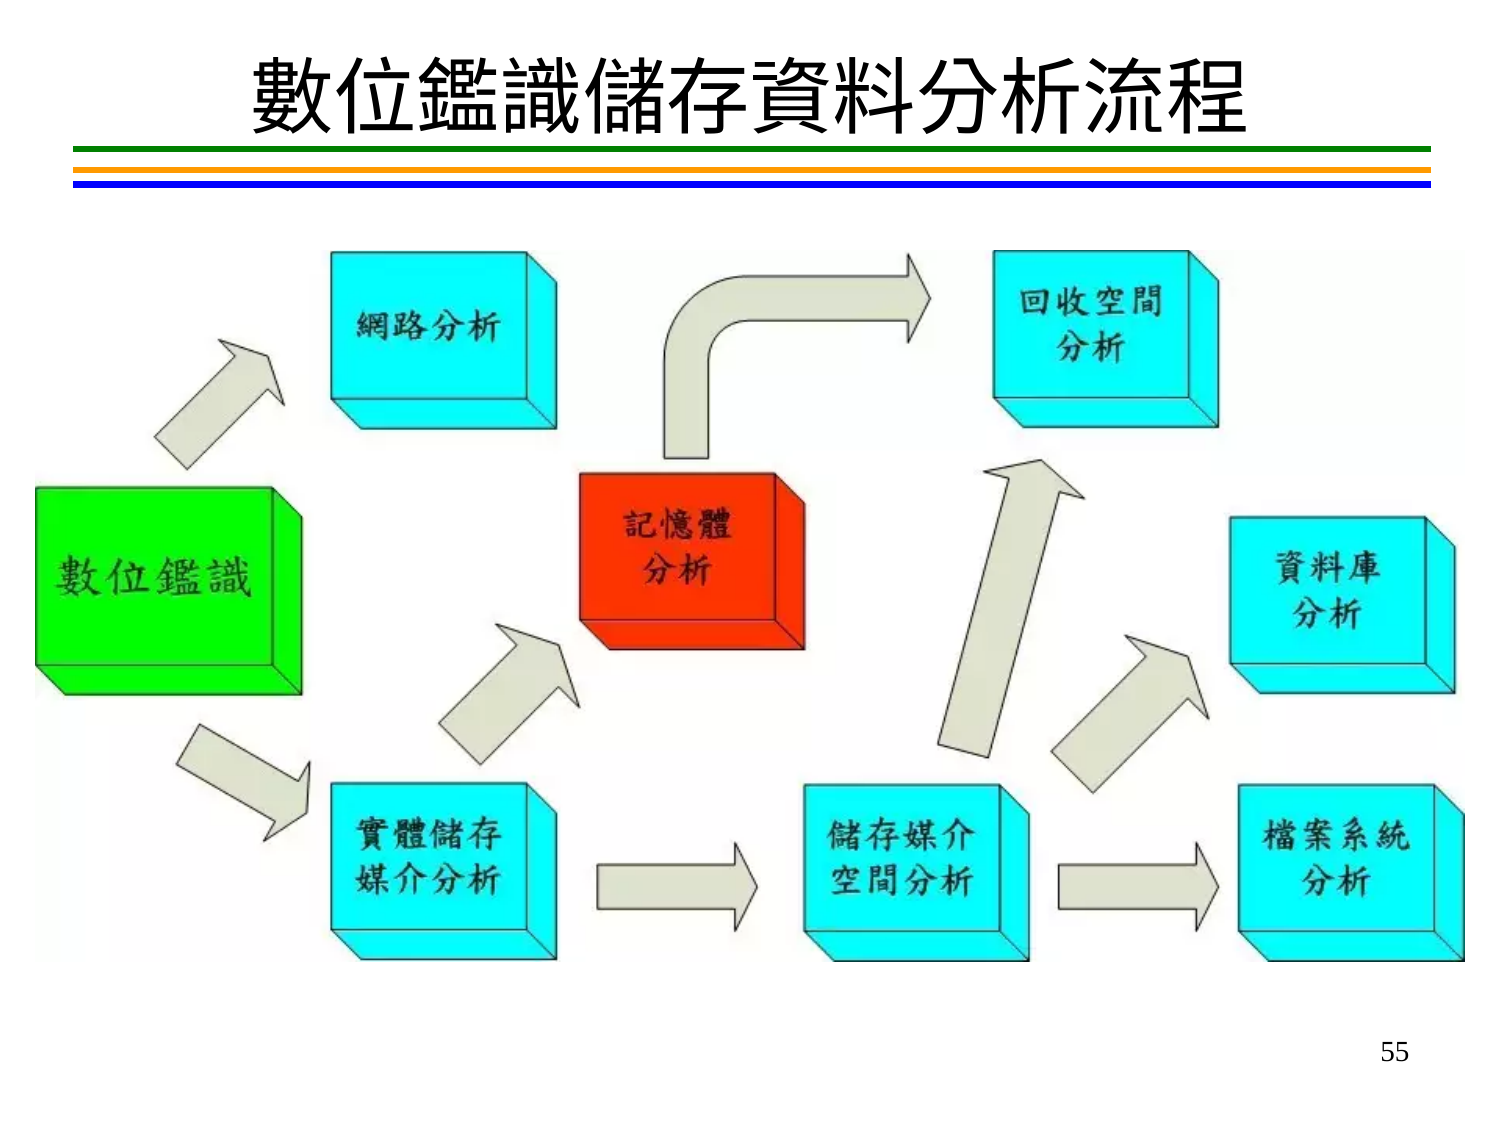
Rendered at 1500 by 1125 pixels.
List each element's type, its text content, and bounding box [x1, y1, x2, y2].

slide_number 55 [1074, 1024, 1425, 1103]
picture [35, 250, 1465, 962]
title 數位鑑識儲存資料分析流程 [75, 0, 1425, 188]
